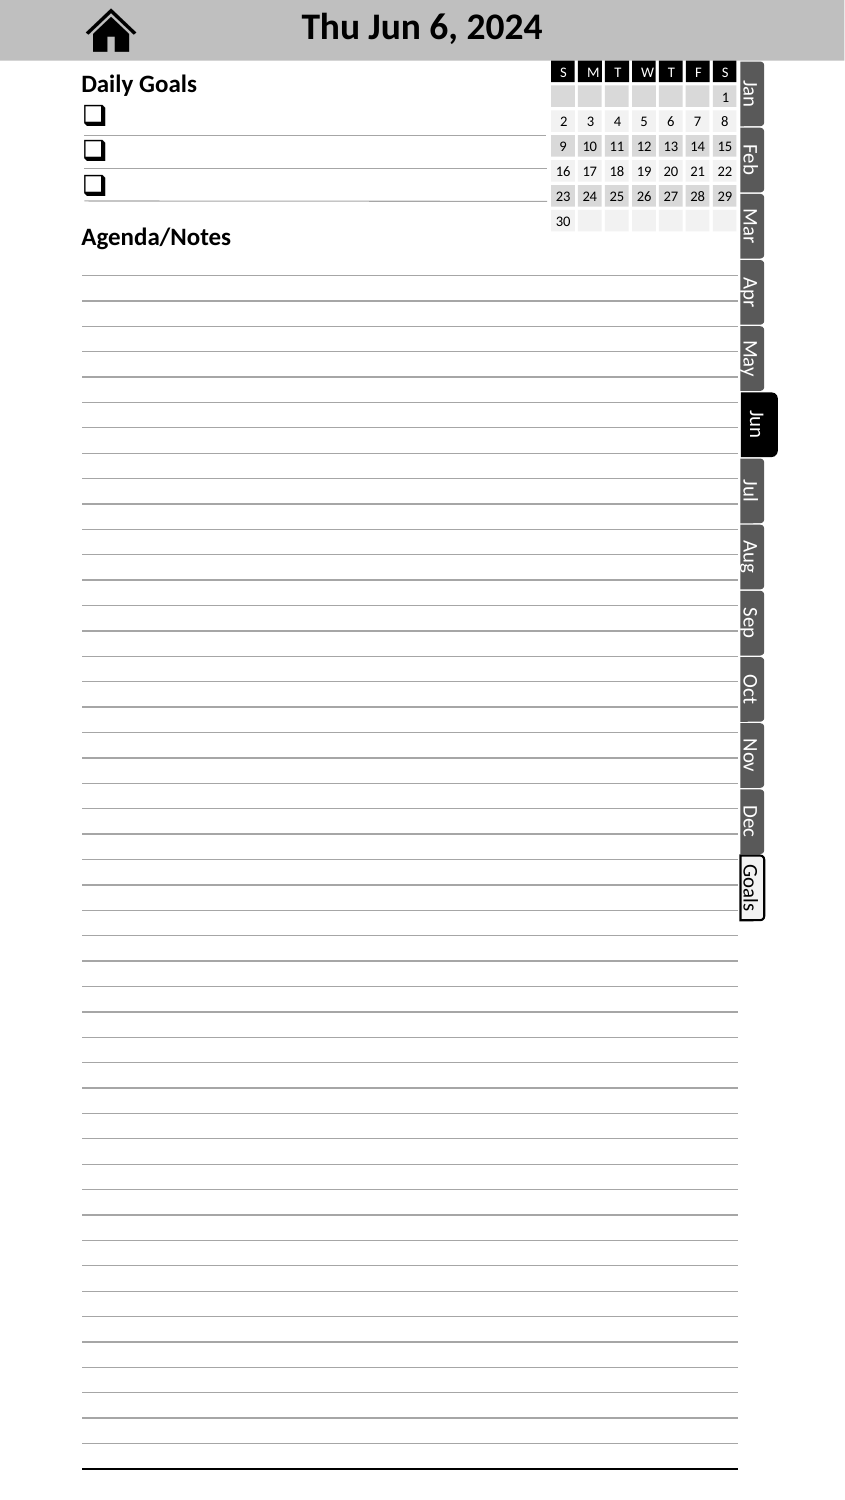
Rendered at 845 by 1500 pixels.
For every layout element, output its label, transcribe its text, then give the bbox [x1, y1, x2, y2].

picture [82, 1, 140, 59]
list Thu Jun 6, 2024 [190, 0, 655, 61]
